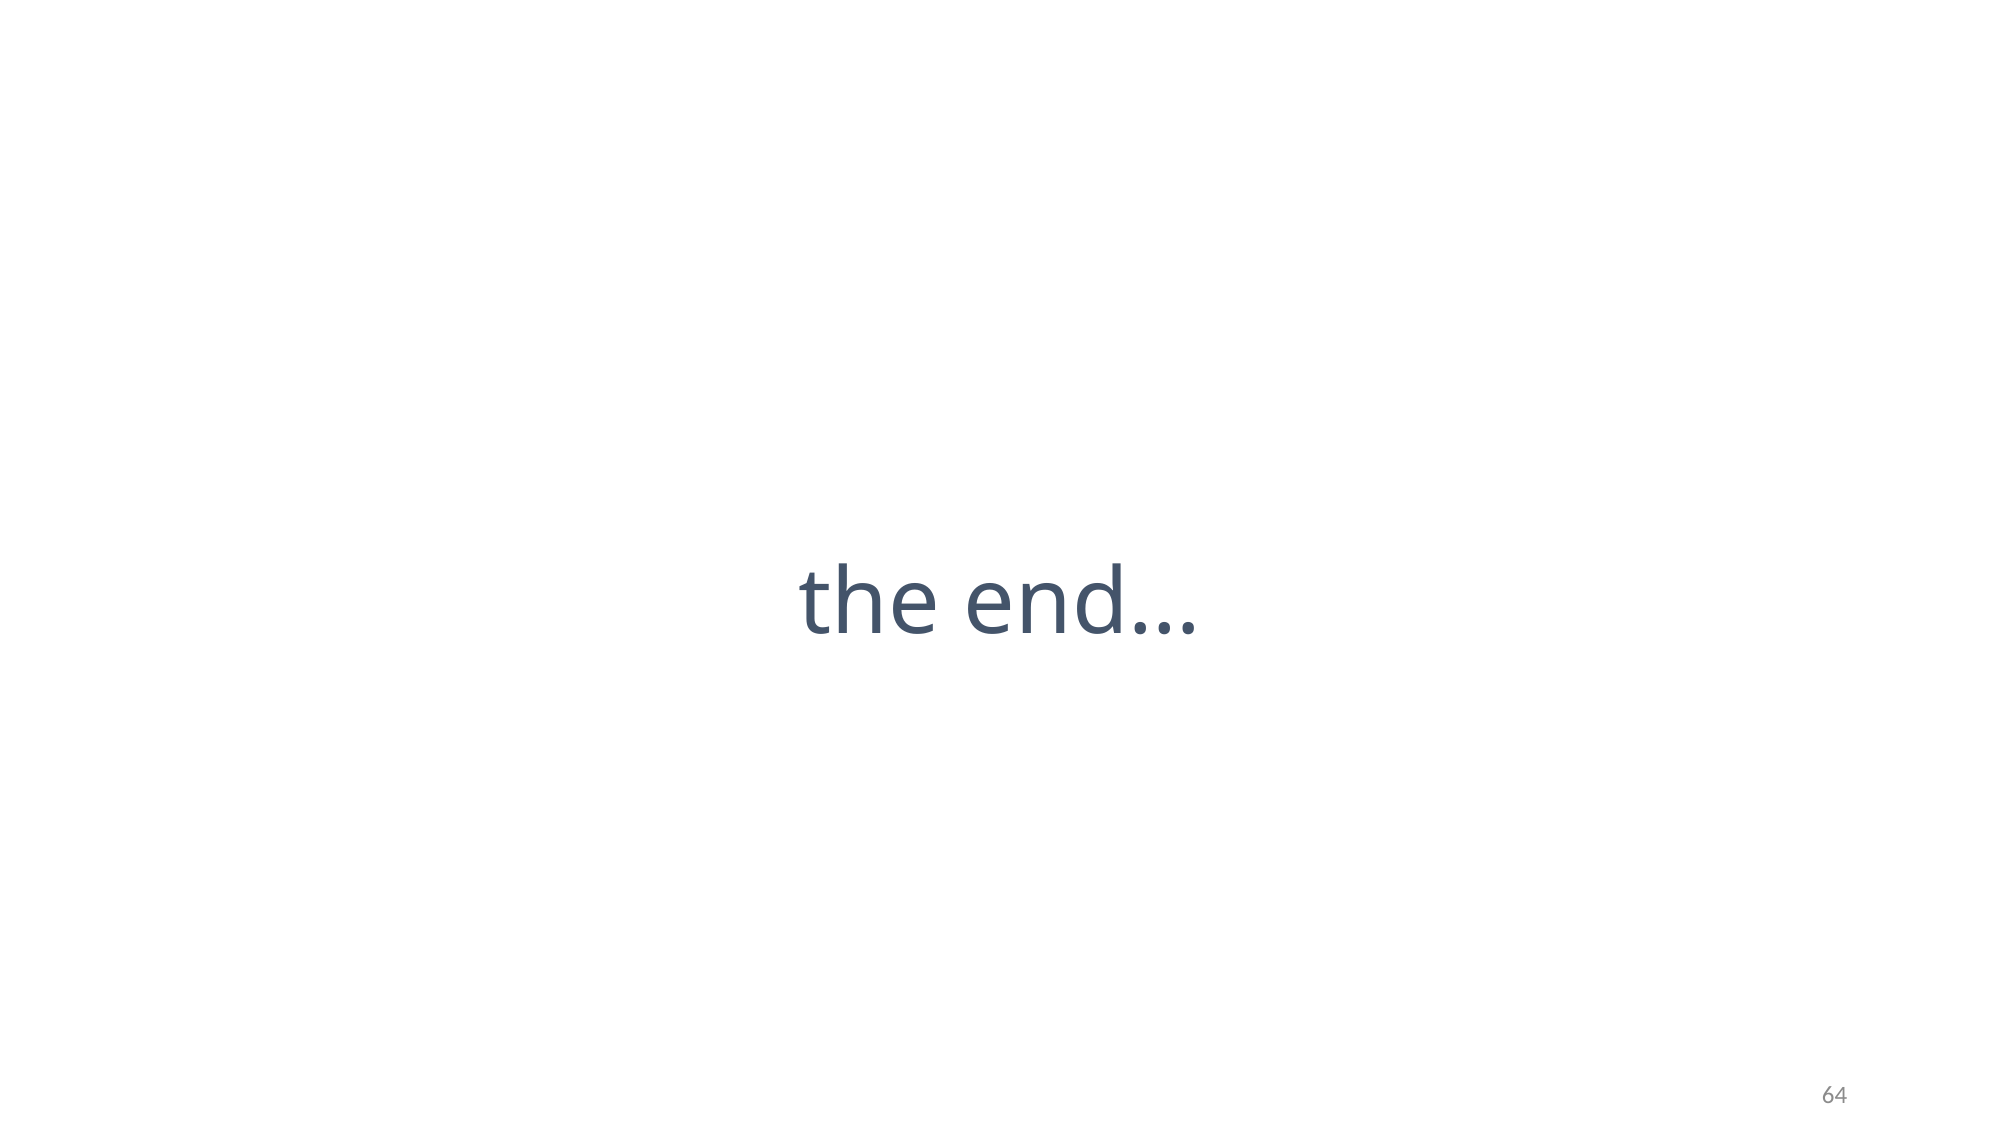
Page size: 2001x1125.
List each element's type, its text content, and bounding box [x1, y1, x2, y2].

slide_number 64 [1412, 1064, 1863, 1124]
title the end… [137, 479, 1863, 729]
